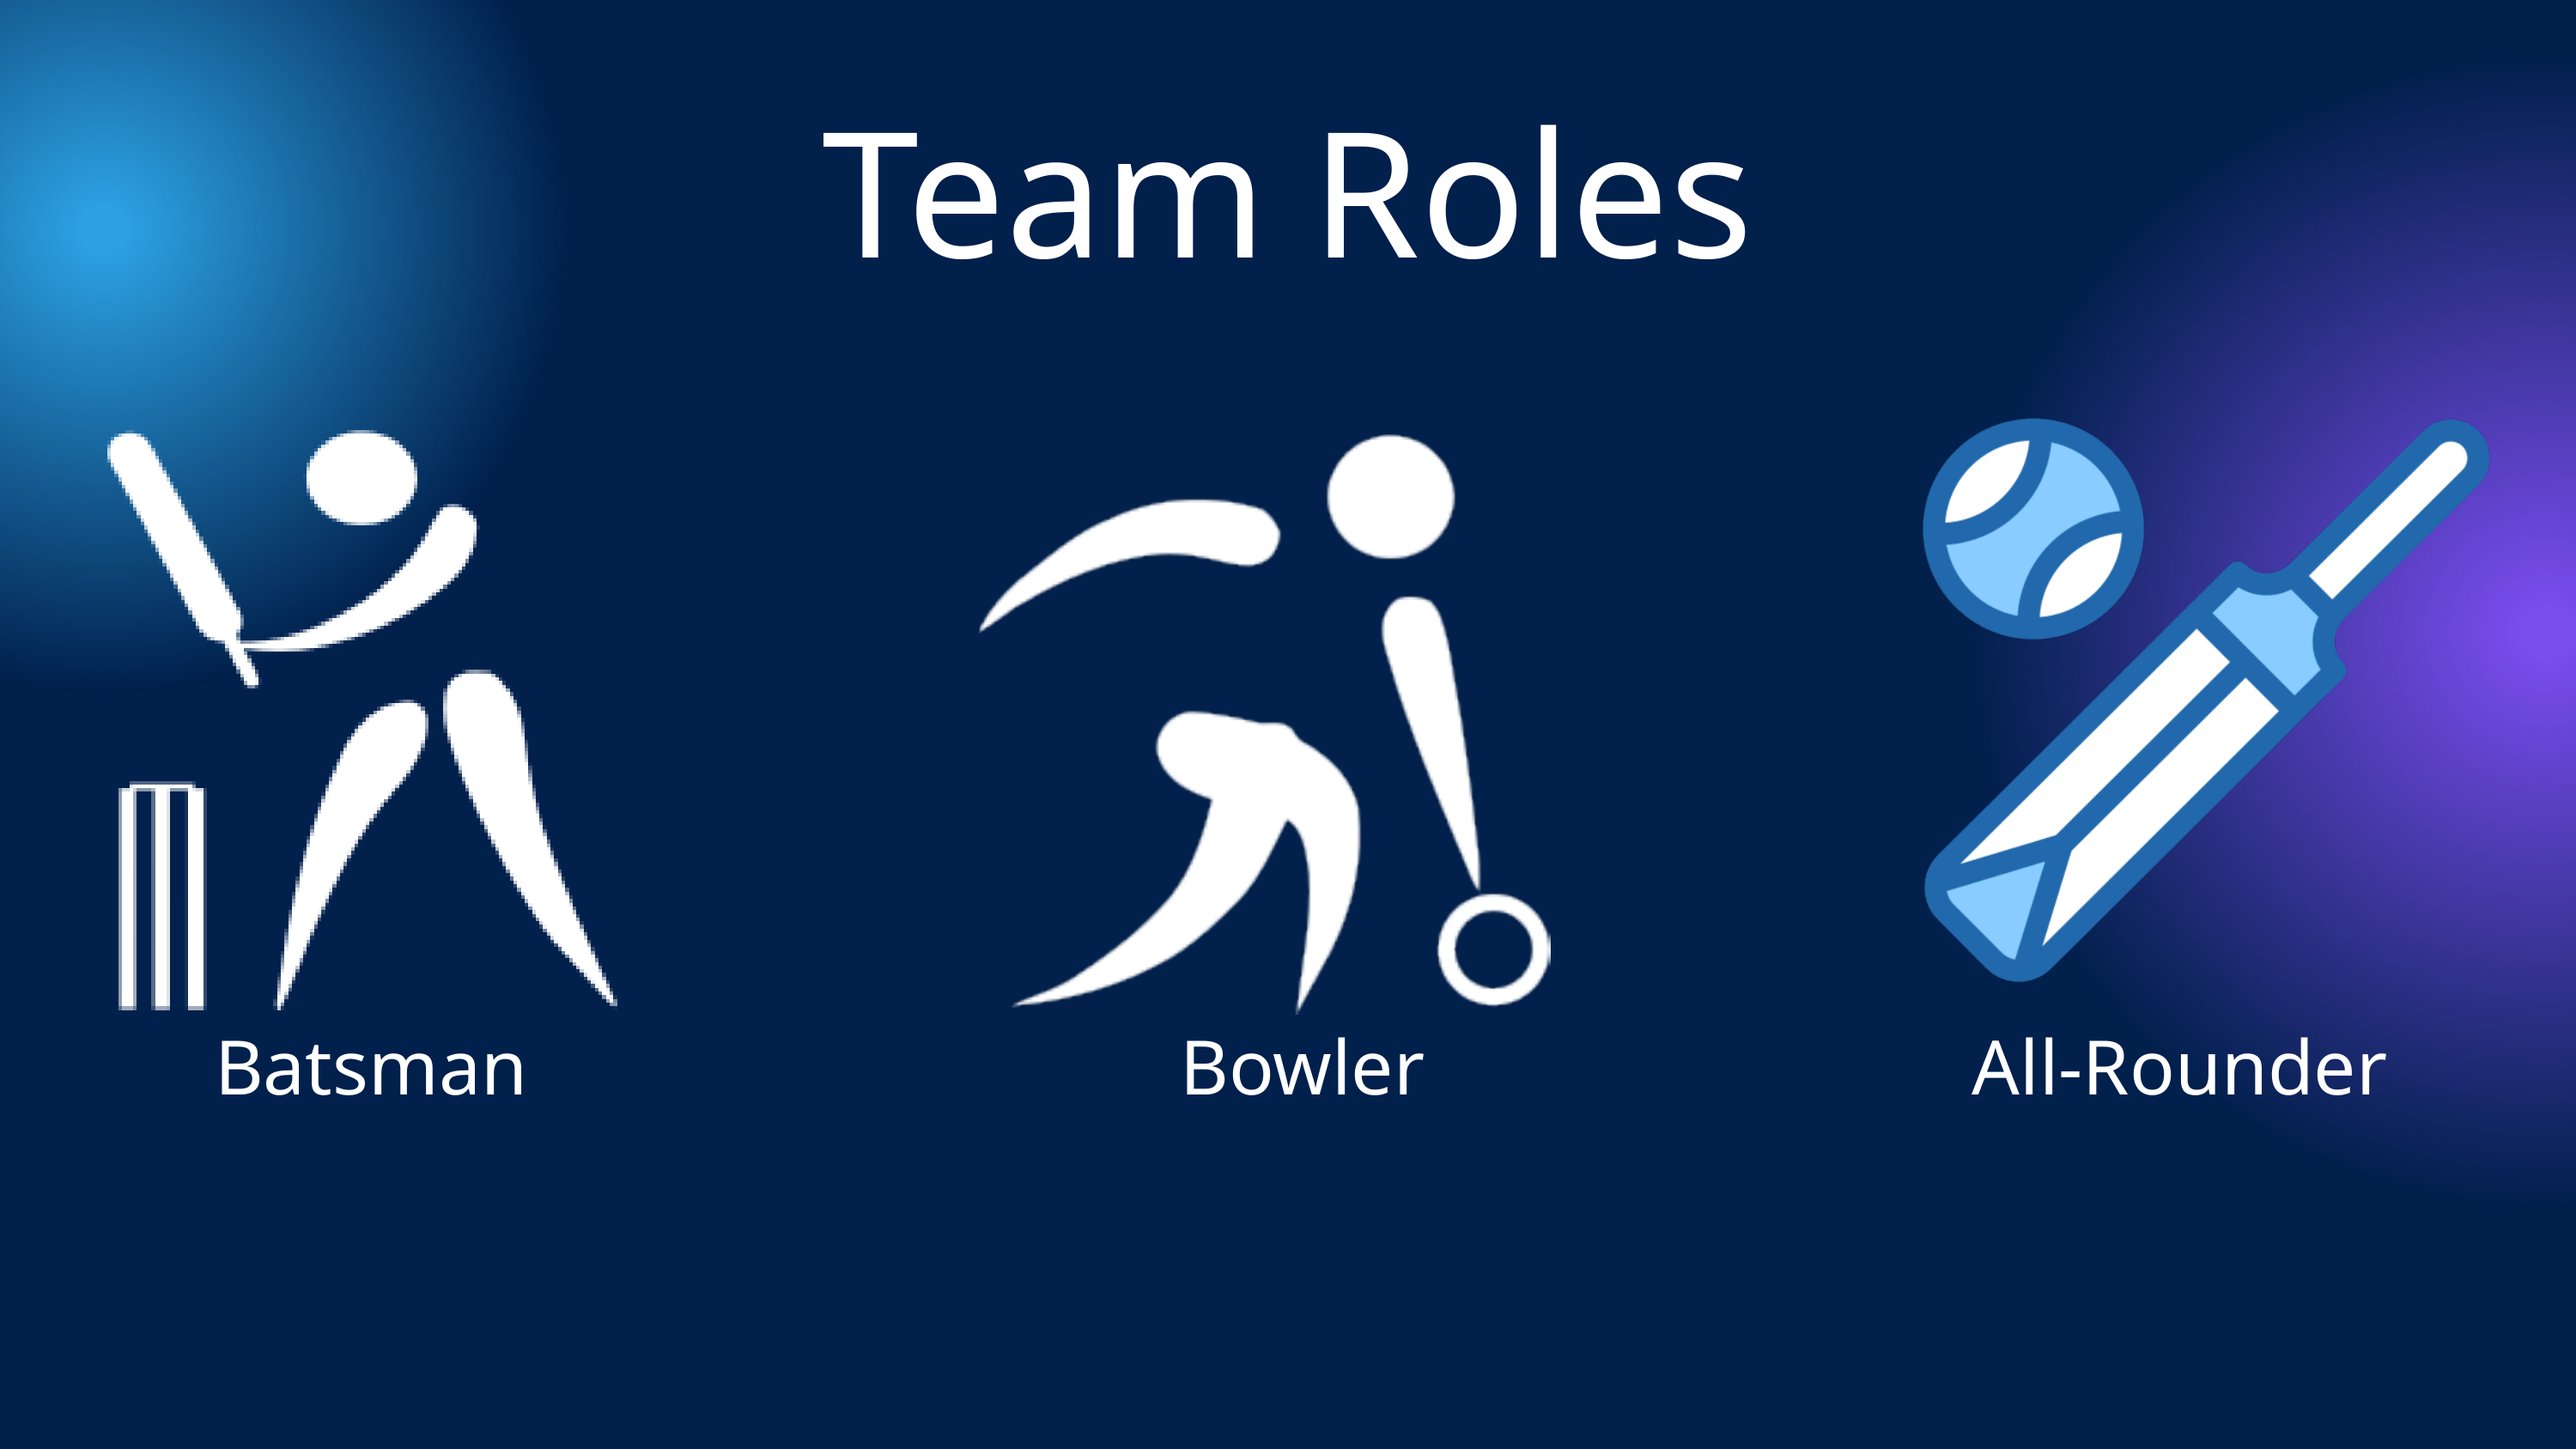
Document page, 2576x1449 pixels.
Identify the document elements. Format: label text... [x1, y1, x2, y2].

text_box [104, 430, 617, 1004]
text_box [1912, 0, 2576, 1267]
text_box Batsman [104, 1004, 639, 1110]
text_box [979, 434, 1551, 1015]
text_box Bowler [1035, 1004, 1570, 1110]
text_box All-Rounder [1912, 1004, 2447, 1110]
text_box Team Roles [279, 48, 2297, 293]
text_box [0, 0, 615, 740]
text_box [1912, 408, 2494, 988]
